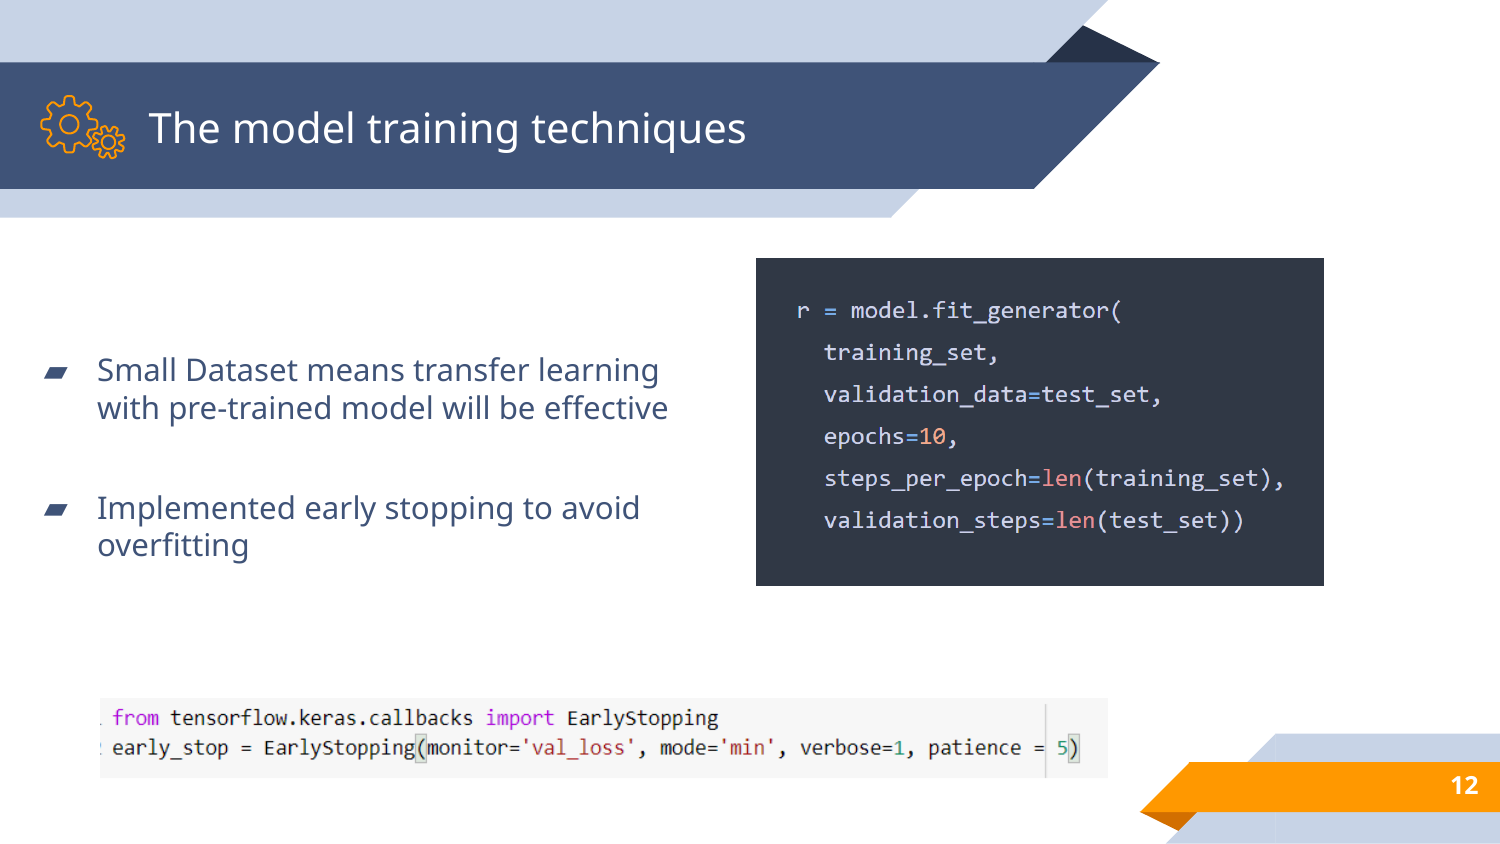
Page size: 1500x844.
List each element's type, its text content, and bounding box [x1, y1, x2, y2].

list Small Dataset means transfer learning with pre-trained model will be effective Implemented early stopping to avoid overfitting [7, 227, 708, 687]
picture [756, 257, 1324, 586]
picture [100, 698, 1108, 788]
slide_number ‹#› [1249, 760, 1494, 813]
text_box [41, 95, 125, 159]
title The model training techniques [133, 64, 1035, 190]
